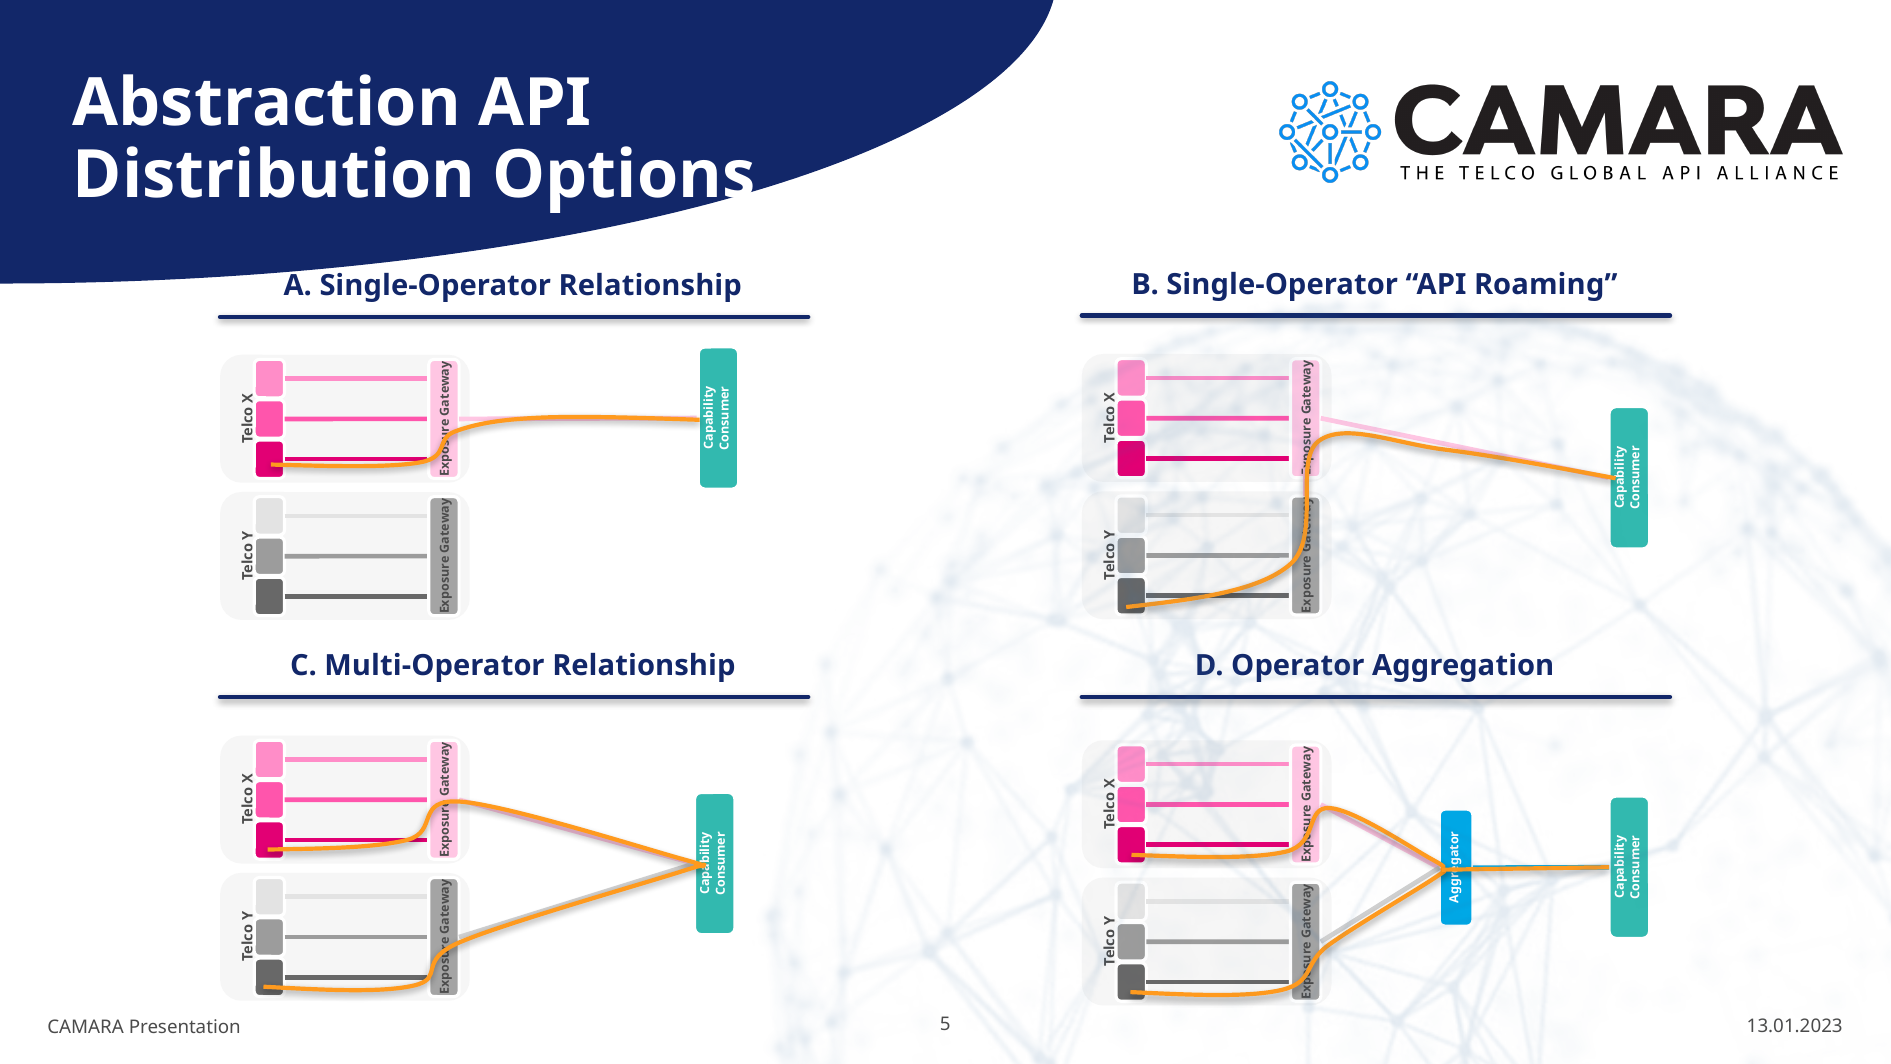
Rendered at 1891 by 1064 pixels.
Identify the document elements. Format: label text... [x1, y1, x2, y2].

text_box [219, 735, 446, 1001]
text_box [0, 0, 1056, 286]
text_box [219, 354, 446, 621]
title Abstraction API Distribution Options [72, 67, 1868, 197]
text_box A. Single-Operator Relationship [220, 259, 446, 309]
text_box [219, 638, 446, 698]
picture [451, 222, 1891, 1064]
